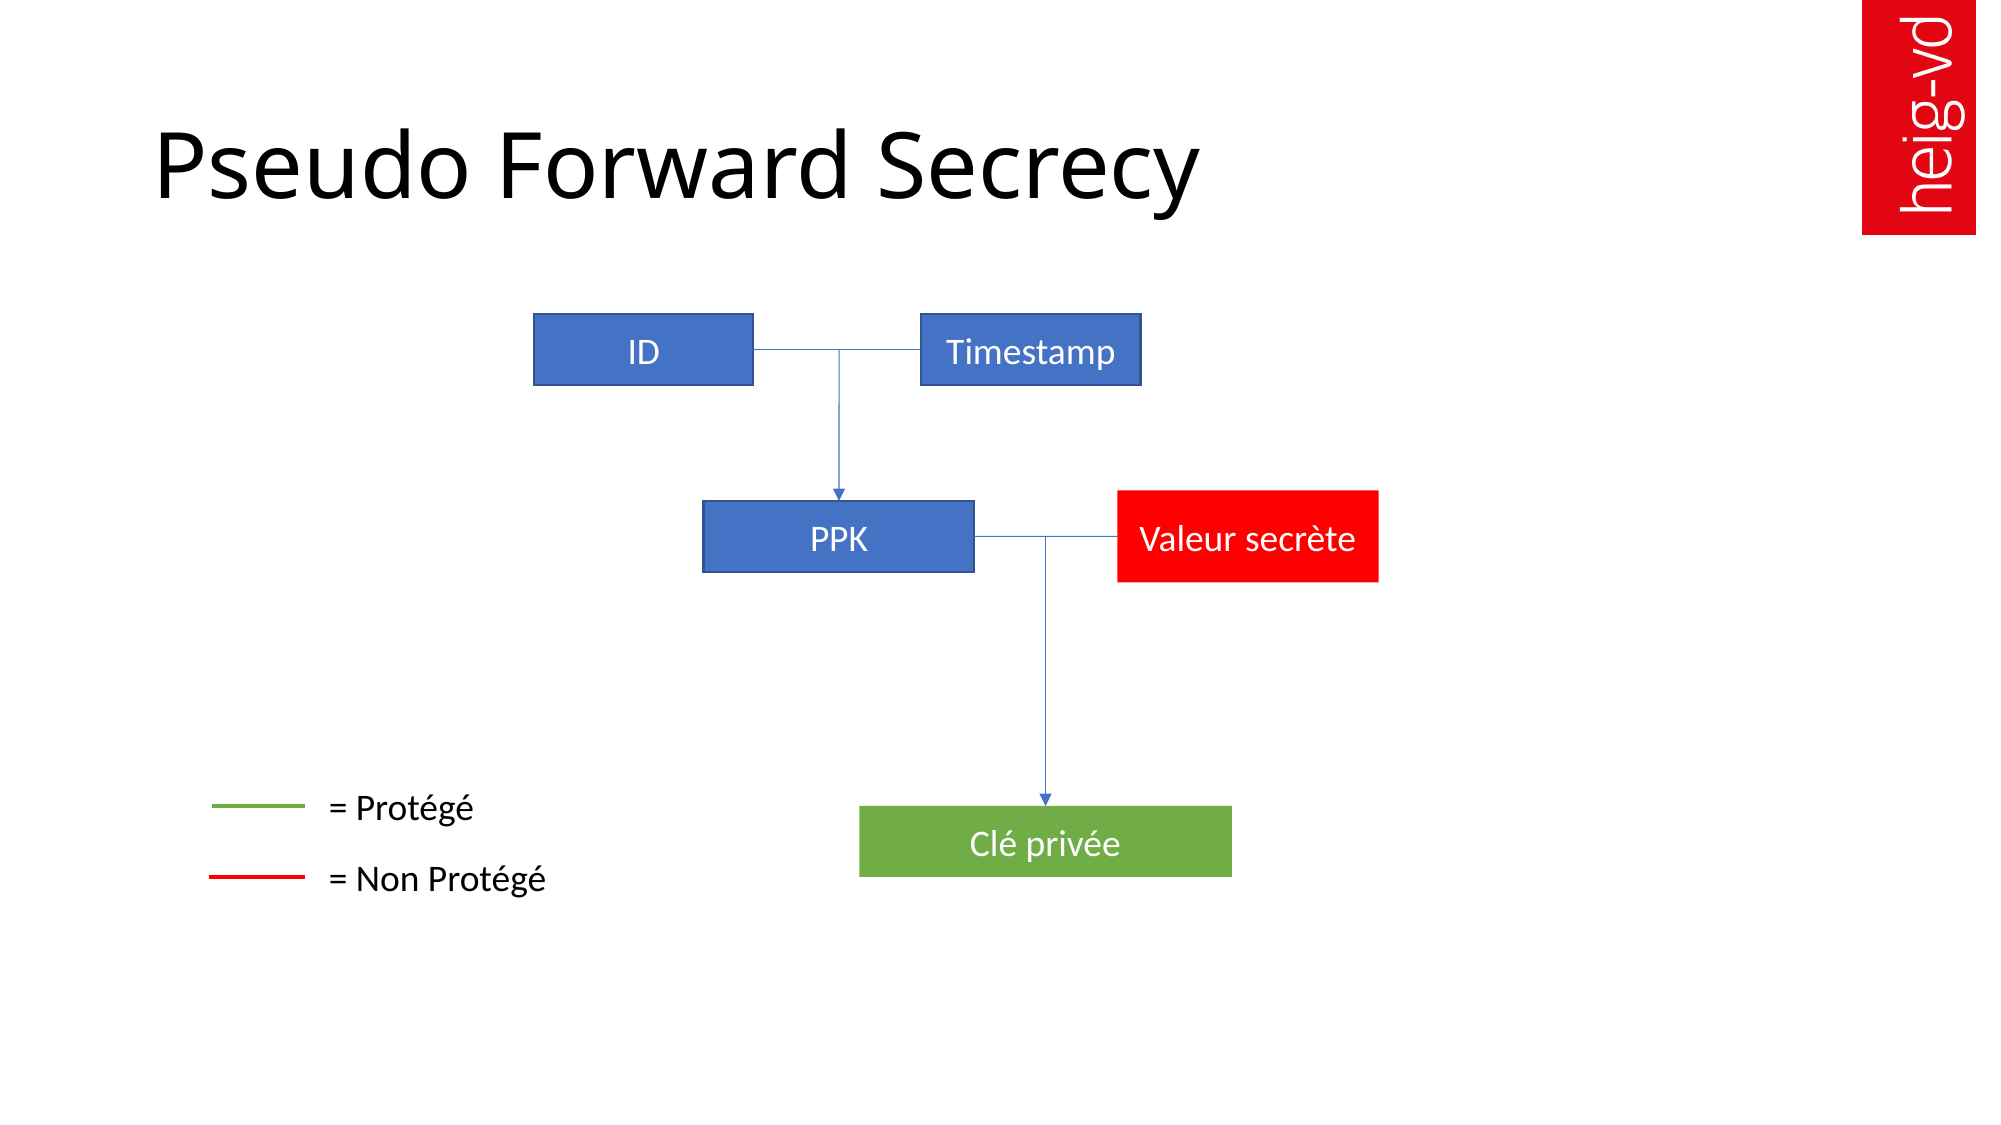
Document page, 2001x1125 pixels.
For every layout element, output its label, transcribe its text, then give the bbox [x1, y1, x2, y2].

title Pseudo Forward Secrecy [137, 59, 1863, 278]
text_box Valeur secrète [1116, 489, 1380, 583]
text_box = Non Protégé [314, 846, 585, 907]
text_box Clé privée [858, 805, 1233, 878]
text_box PPK [702, 500, 975, 573]
text_box = Protégé [314, 775, 500, 836]
text_box ID [533, 313, 754, 386]
text_box Timestamp [920, 313, 1142, 386]
picture [1862, 0, 1976, 236]
